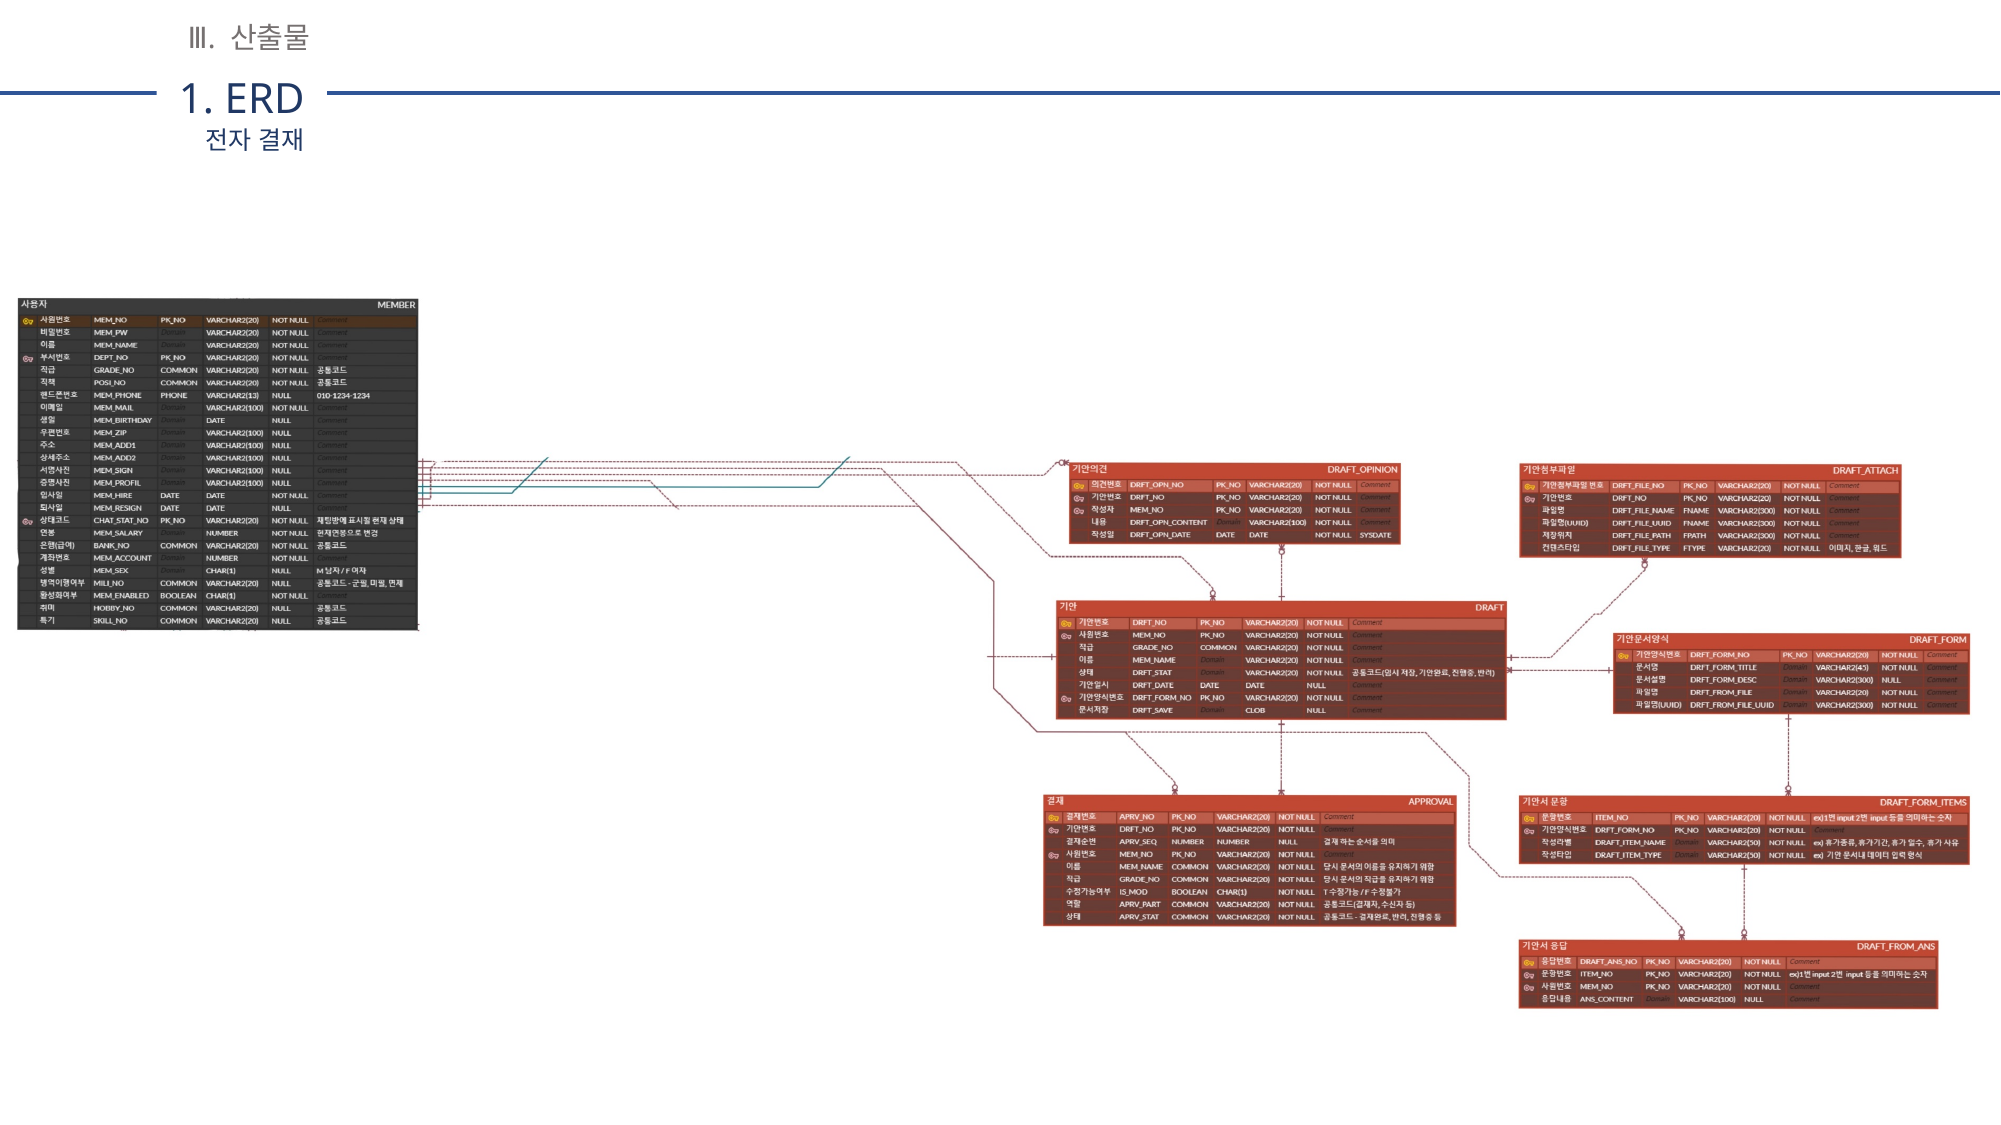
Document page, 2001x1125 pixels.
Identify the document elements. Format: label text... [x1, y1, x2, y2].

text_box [0, 12, 2000, 132]
picture [4, 220, 2000, 1083]
text_box 전자 결재 [190, 132, 541, 163]
